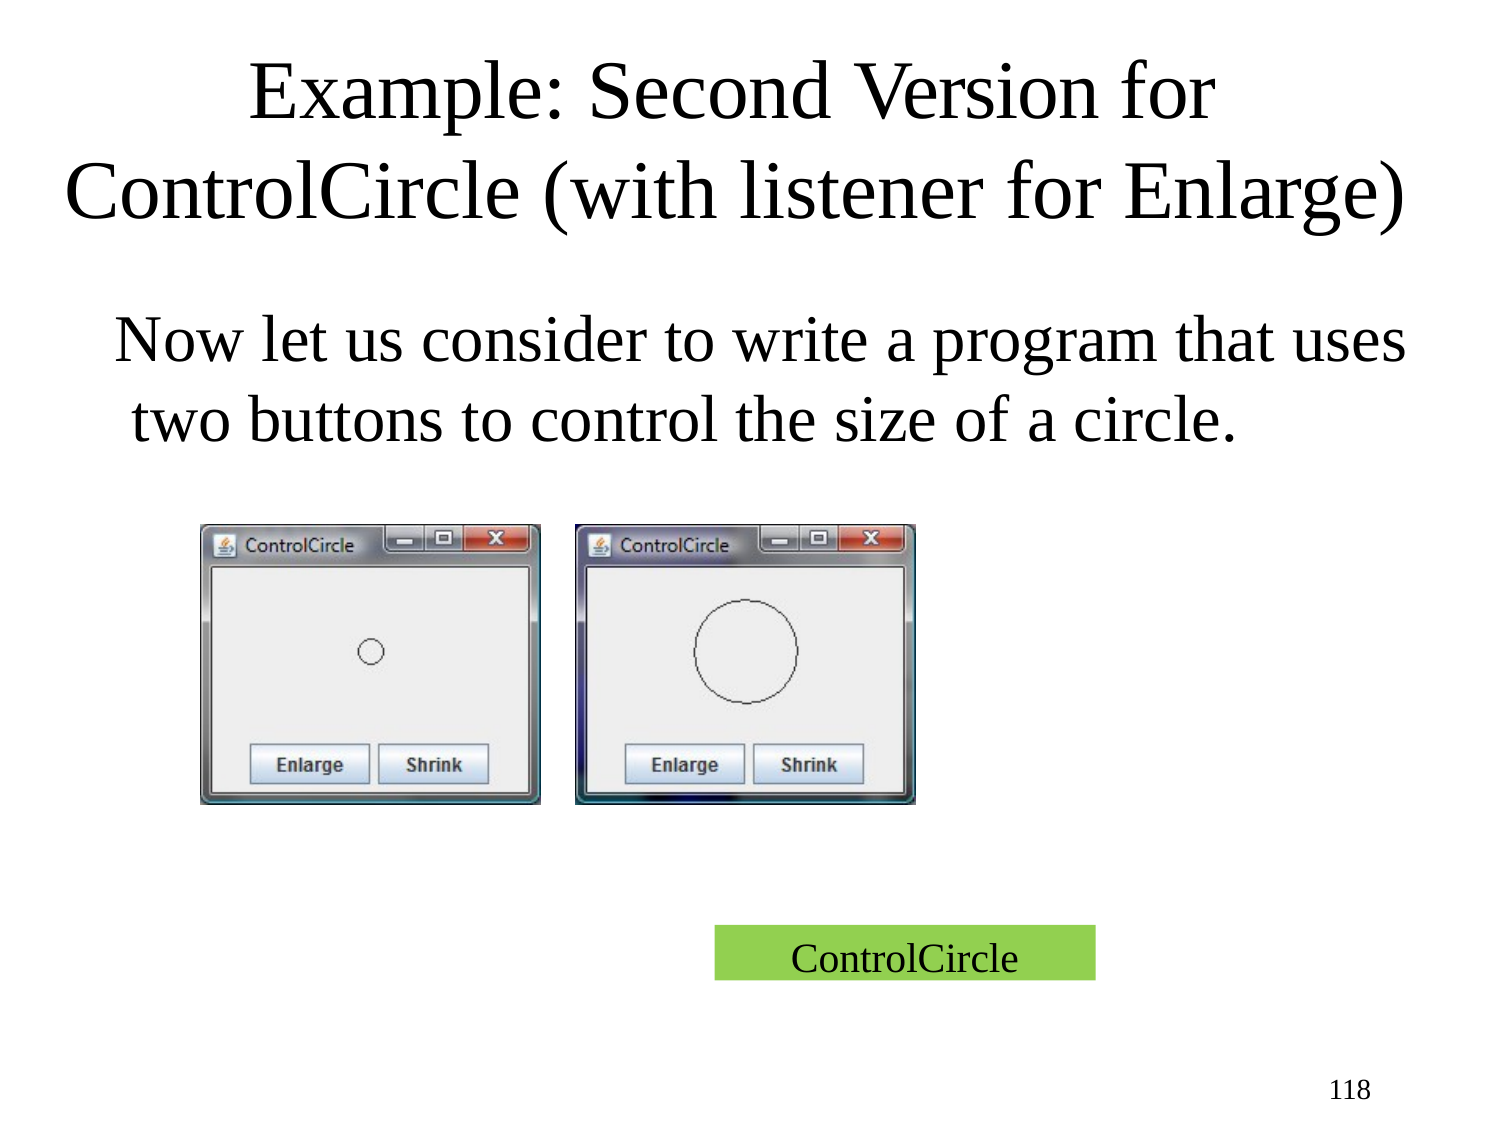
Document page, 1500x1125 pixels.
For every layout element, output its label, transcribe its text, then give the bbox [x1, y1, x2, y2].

slide_number 118 [1322, 1070, 1381, 1125]
title Example: Second Version for ControlCircle (with listener for Enlarge) [62, 33, 1413, 236]
text_box Now let us consider to write a program that uses two buttons to control the size of a circle. [112, 290, 1409, 455]
picture [574, 524, 916, 805]
picture [199, 524, 541, 805]
text_box ControlCircle [714, 924, 1096, 981]
